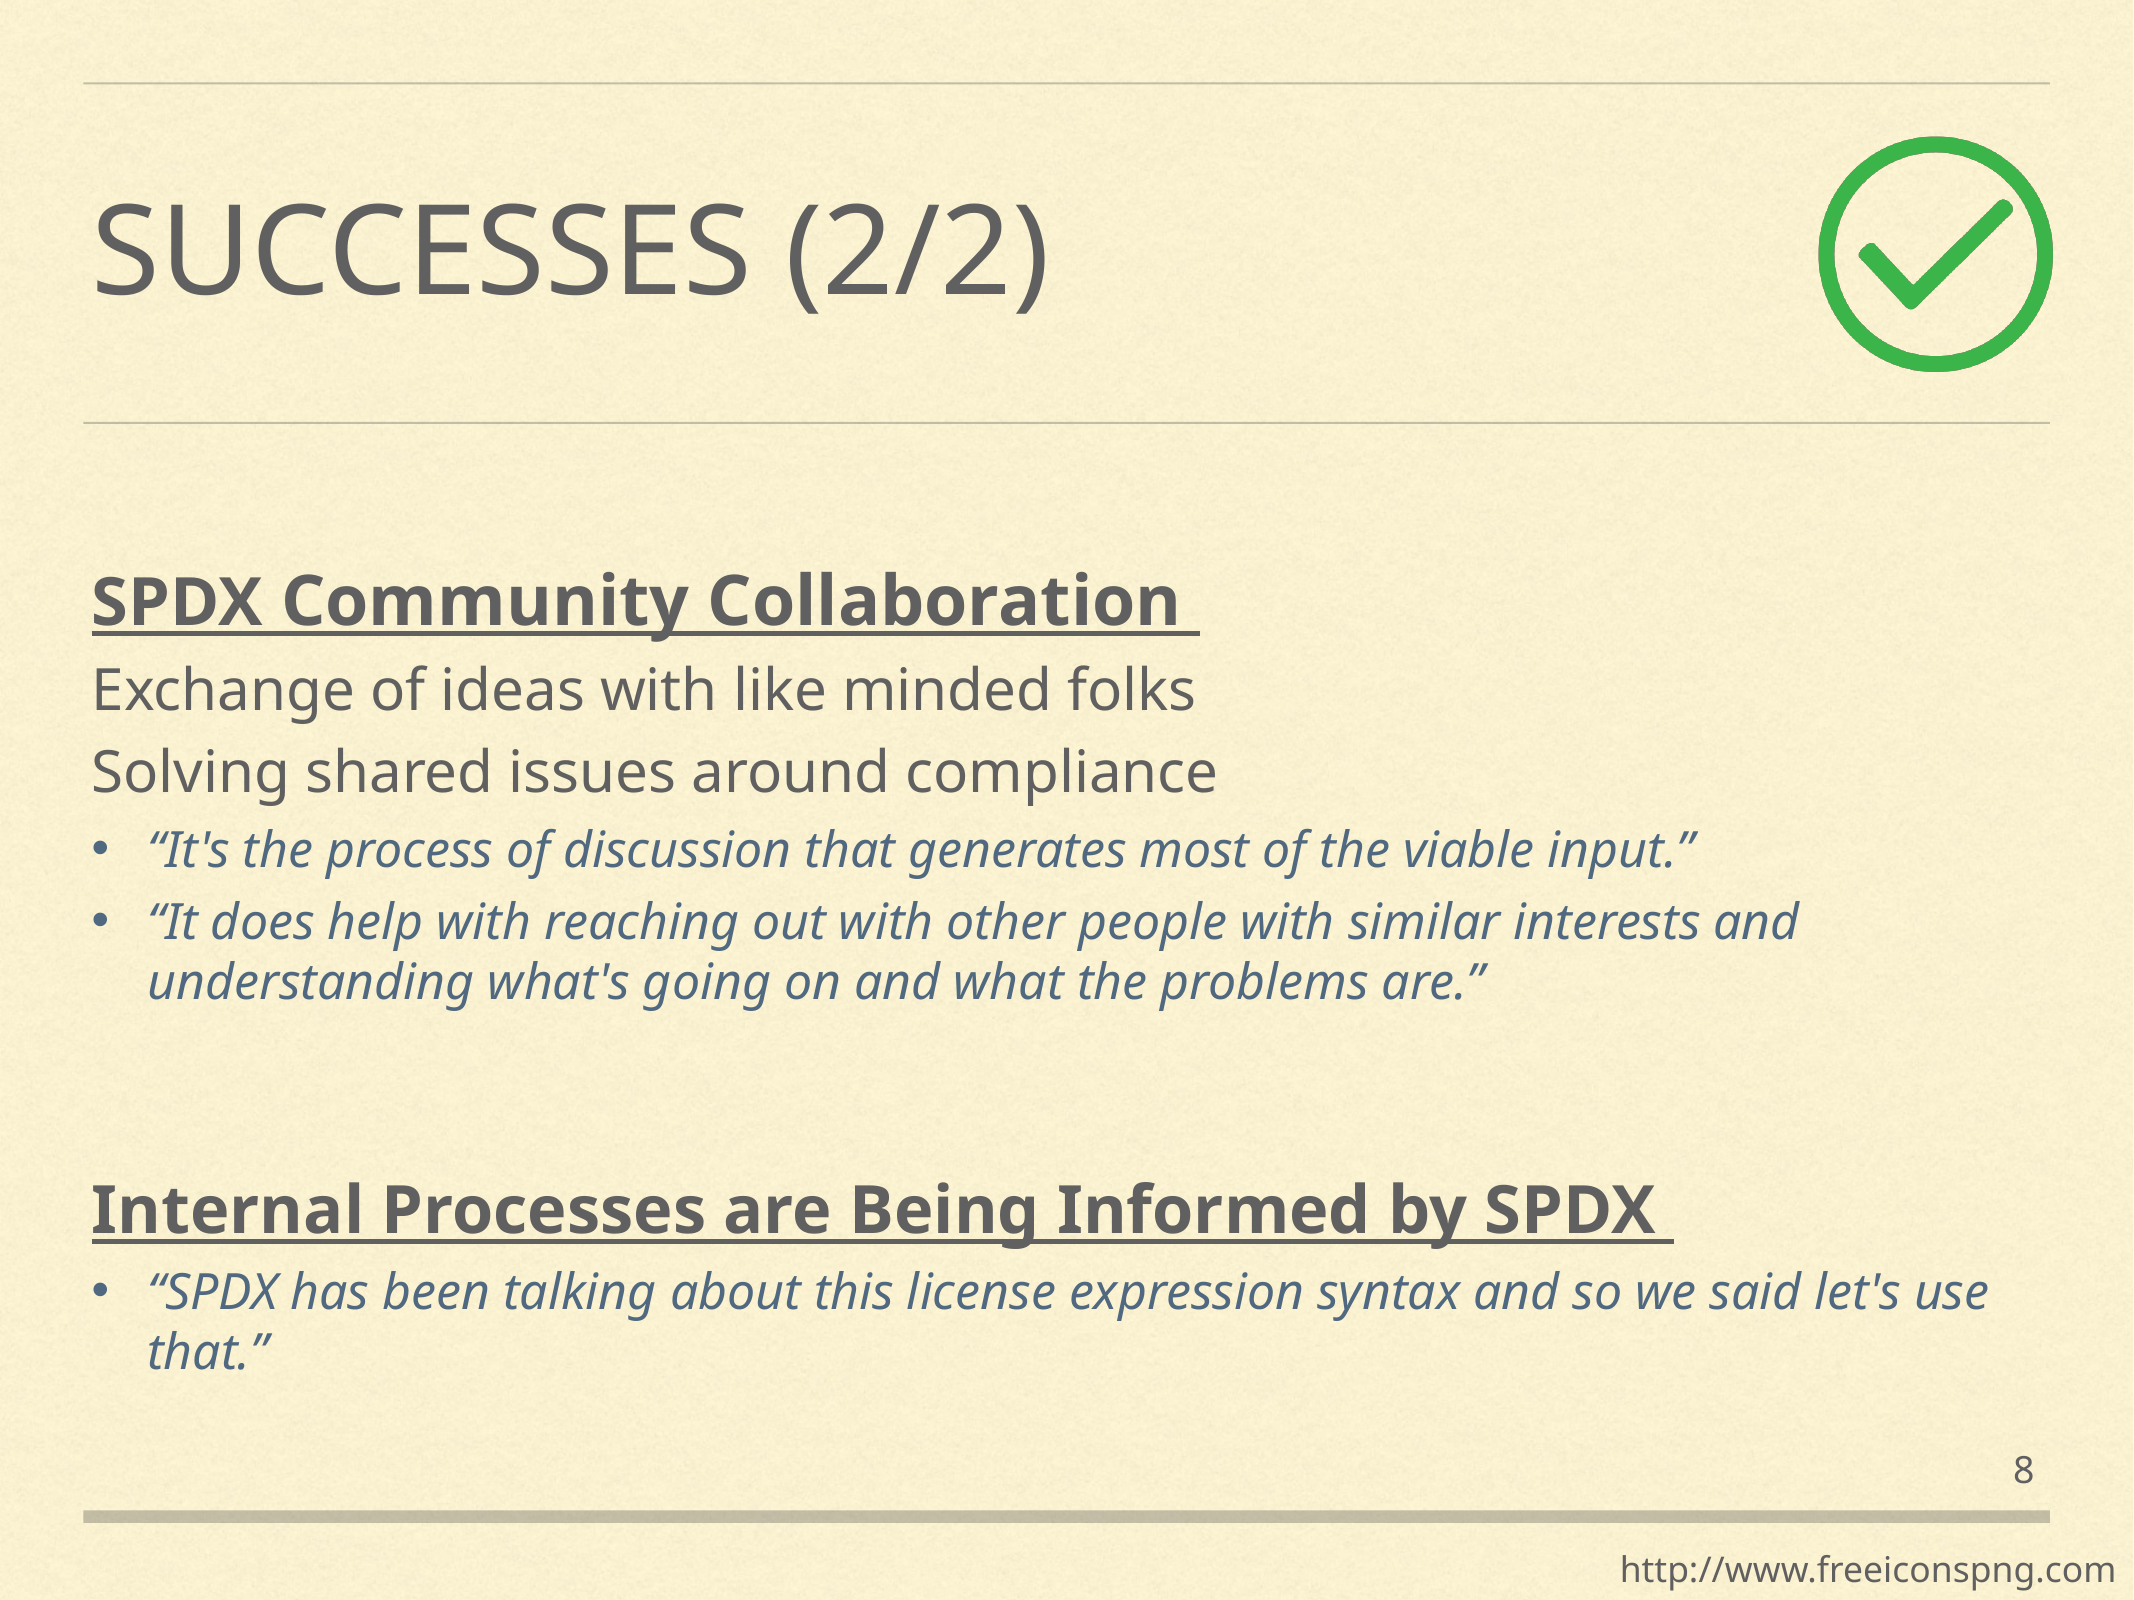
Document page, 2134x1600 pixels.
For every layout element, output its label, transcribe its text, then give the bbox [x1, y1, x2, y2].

text_box http://www.freeiconspng.com [1605, 1539, 2132, 1597]
title Successes (2/2) [82, 97, 2051, 411]
slide_number 8 [1995, 1436, 2053, 1499]
list SPDX Community Collaboration Exchange of ideas with like minded folks Solving shared issues around compliance “It's the process of discussion that generates most of the viable input.” “It does help with reaching out with other people with similar interests and understanding what's going on and what the problems are.” Internal Processes are Being Informed by SPDX “SPDX has been talking about this license expression syntax and so we said let's use that.” [82, 497, 2051, 1438]
picture [0, 0, 2134, 1600]
